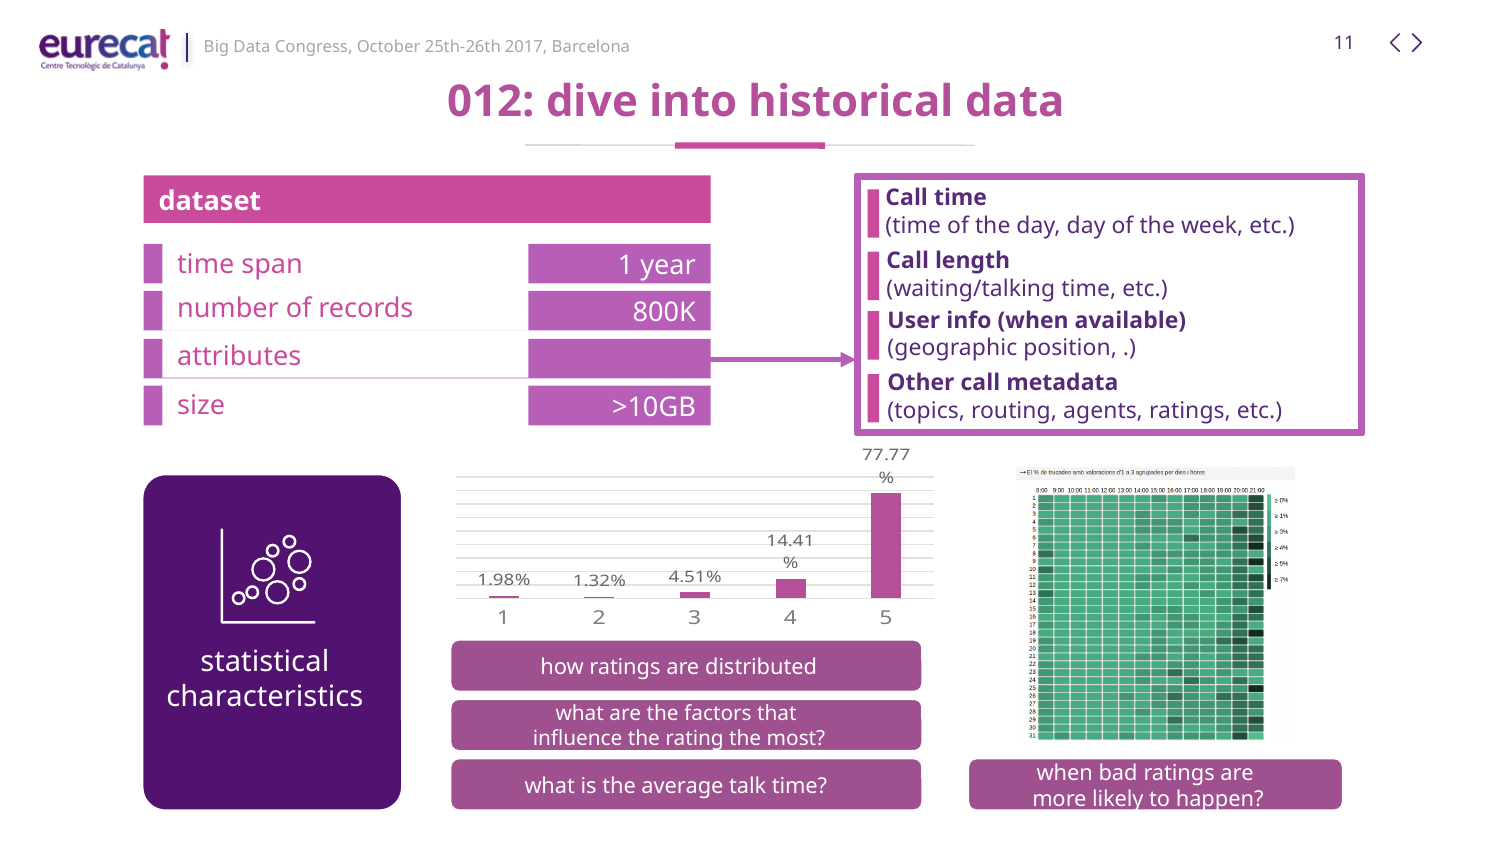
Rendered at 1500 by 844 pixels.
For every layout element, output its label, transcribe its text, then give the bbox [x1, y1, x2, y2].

text_box >10GB [529, 384, 713, 427]
text_box Other call metadata (topics, routing, agents, ratings, etc.) [867, 360, 1358, 429]
text_box dataset [143, 175, 711, 223]
text_box 800K [529, 289, 713, 332]
text_box time span [162, 239, 529, 282]
text_box what is the average talk time? [447, 755, 925, 814]
text_box [220, 528, 316, 624]
text_box 1 year [529, 242, 713, 286]
text_box User info (when available) (geographic position, .) [867, 297, 1358, 360]
text_box [867, 311, 880, 360]
text_box size [162, 380, 529, 428]
text_box Call time (time of the day, day of the week, etc.) [865, 180, 1358, 248]
text_box [867, 374, 880, 423]
text_box when bad ratings are more likely to happen? [965, 755, 1346, 814]
text_box statistical characteristics [139, 471, 405, 814]
text_box attributes [162, 330, 529, 378]
text_box number of records [162, 282, 529, 330]
chart [445, 443, 945, 634]
text_box >10GB [142, 384, 162, 427]
text_box 800K [142, 289, 162, 332]
text_box what are the factors that influence the rating the most? [447, 696, 925, 754]
text_box [854, 173, 1365, 436]
title 012: dive into historical data [193, 70, 1319, 133]
text_box [867, 251, 880, 301]
text_box [142, 337, 713, 380]
text_box 1 year [142, 242, 162, 286]
picture [1015, 467, 1295, 744]
picture [39, 29, 171, 71]
text_box Call length (waiting/talking time, etc.) [866, 238, 1358, 311]
text_box how ratings are distributed [447, 643, 925, 695]
